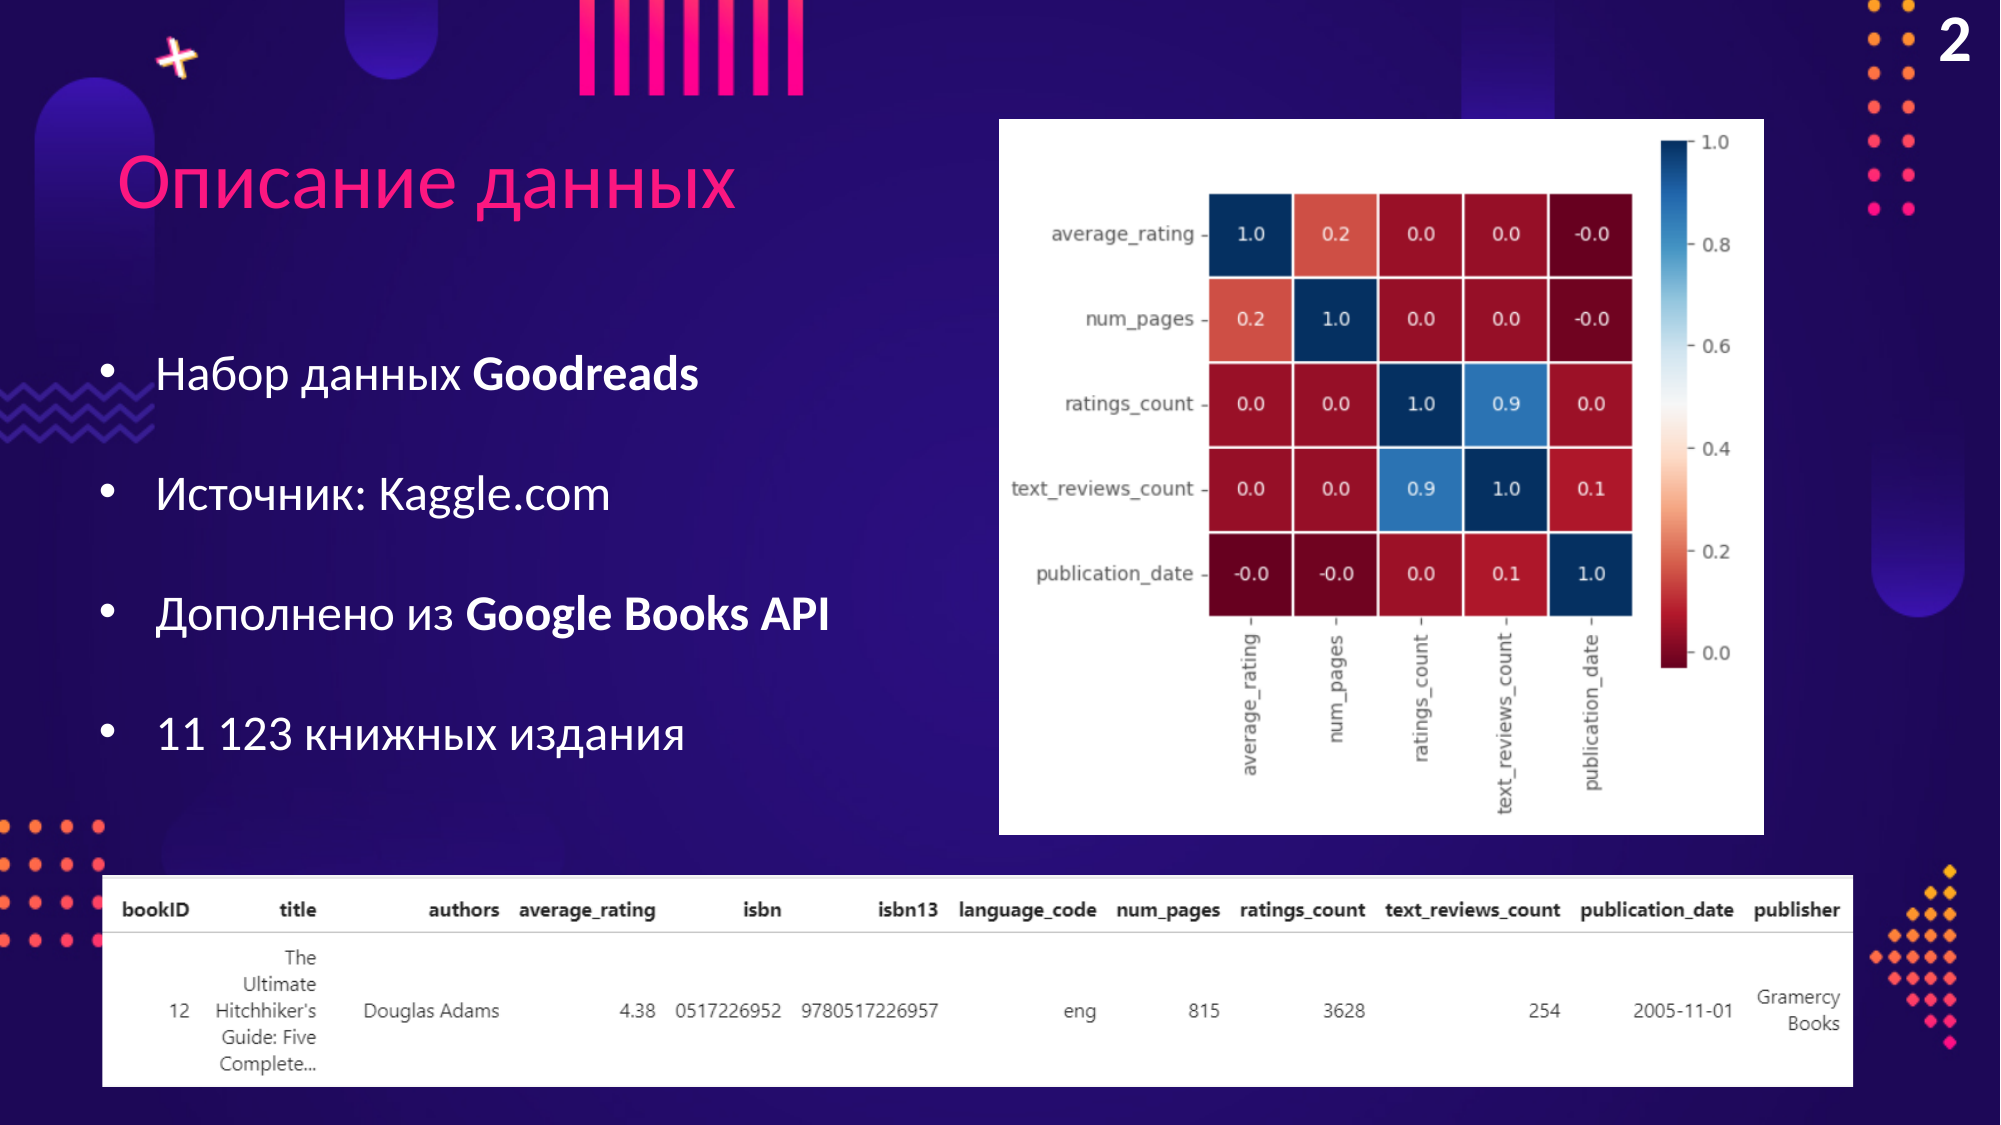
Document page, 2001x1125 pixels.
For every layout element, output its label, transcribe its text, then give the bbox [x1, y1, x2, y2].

text_box Описание данных [102, 119, 999, 232]
picture [0, 0, 2000, 1125]
text_box 2 [1923, 0, 1988, 82]
text_box Набор данных Goodreads Источник: Kaggle.com Дополнено из Google Books API 11 123 книжных издания [84, 273, 957, 888]
